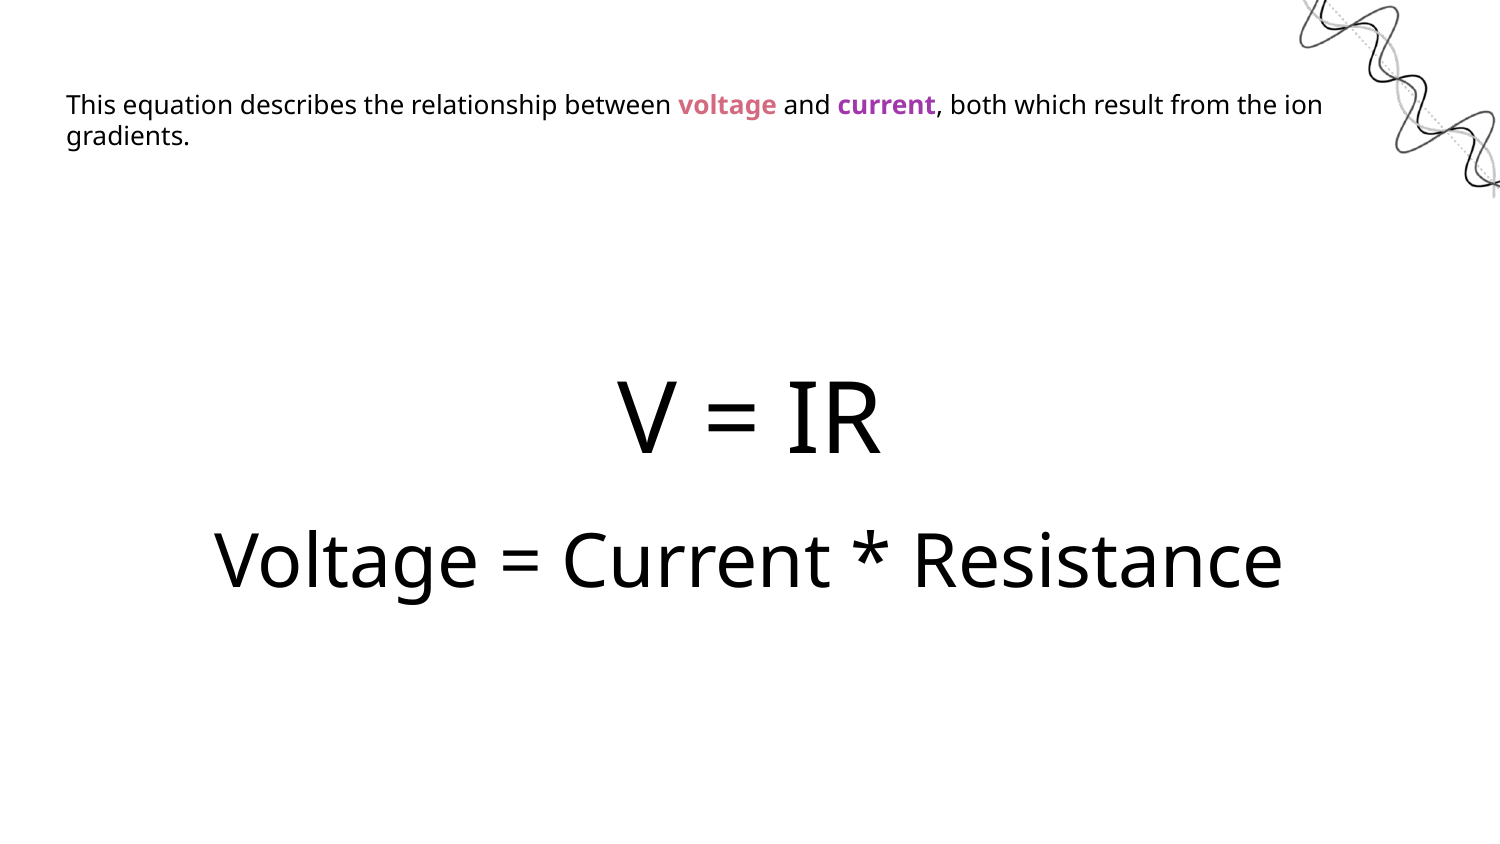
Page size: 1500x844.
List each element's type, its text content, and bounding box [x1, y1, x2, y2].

title This equation describes the relationship between voltage and current, both which result from the ion gradients. [51, 72, 1449, 167]
picture [1186, 0, 1500, 240]
list V = IR Voltage = Current * Resistance [51, 189, 1449, 750]
